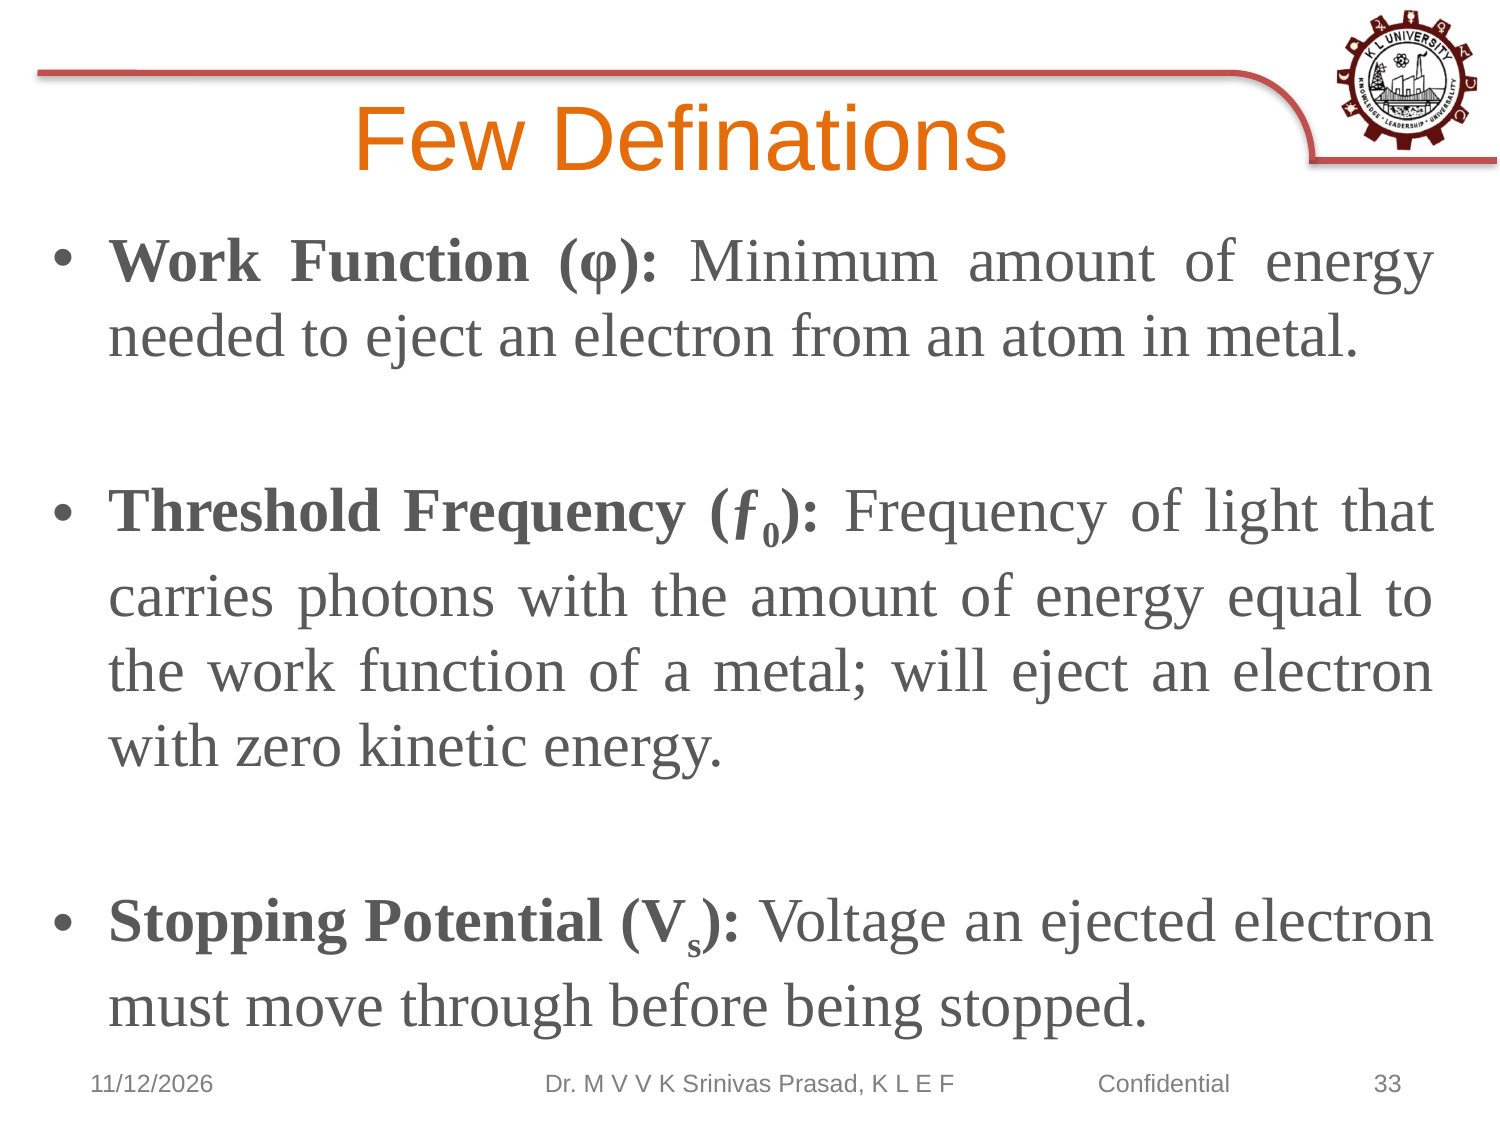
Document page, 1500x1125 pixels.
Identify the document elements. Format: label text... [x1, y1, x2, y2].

title Few Definations [74, 79, 1288, 188]
slide_number Confidential 33 [1074, 1052, 1425, 1113]
footer Dr. M V V K Srinivas Prasad, K L E F [512, 1052, 988, 1113]
text_box Work Function (φ): Minimum amount of energy needed to eject an electron from an atom in metal. Threshold Frequency (ƒ0): Frequency of light that carries photons with the amount of energy equal to the work function of a metal; will eject an electron with zero kinetic energy. Stopping Potential (Vs): Voltage an ejected electron must move through before being stopped. [37, 211, 1450, 900]
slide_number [75, 1052, 425, 1113]
picture [1333, 5, 1481, 154]
